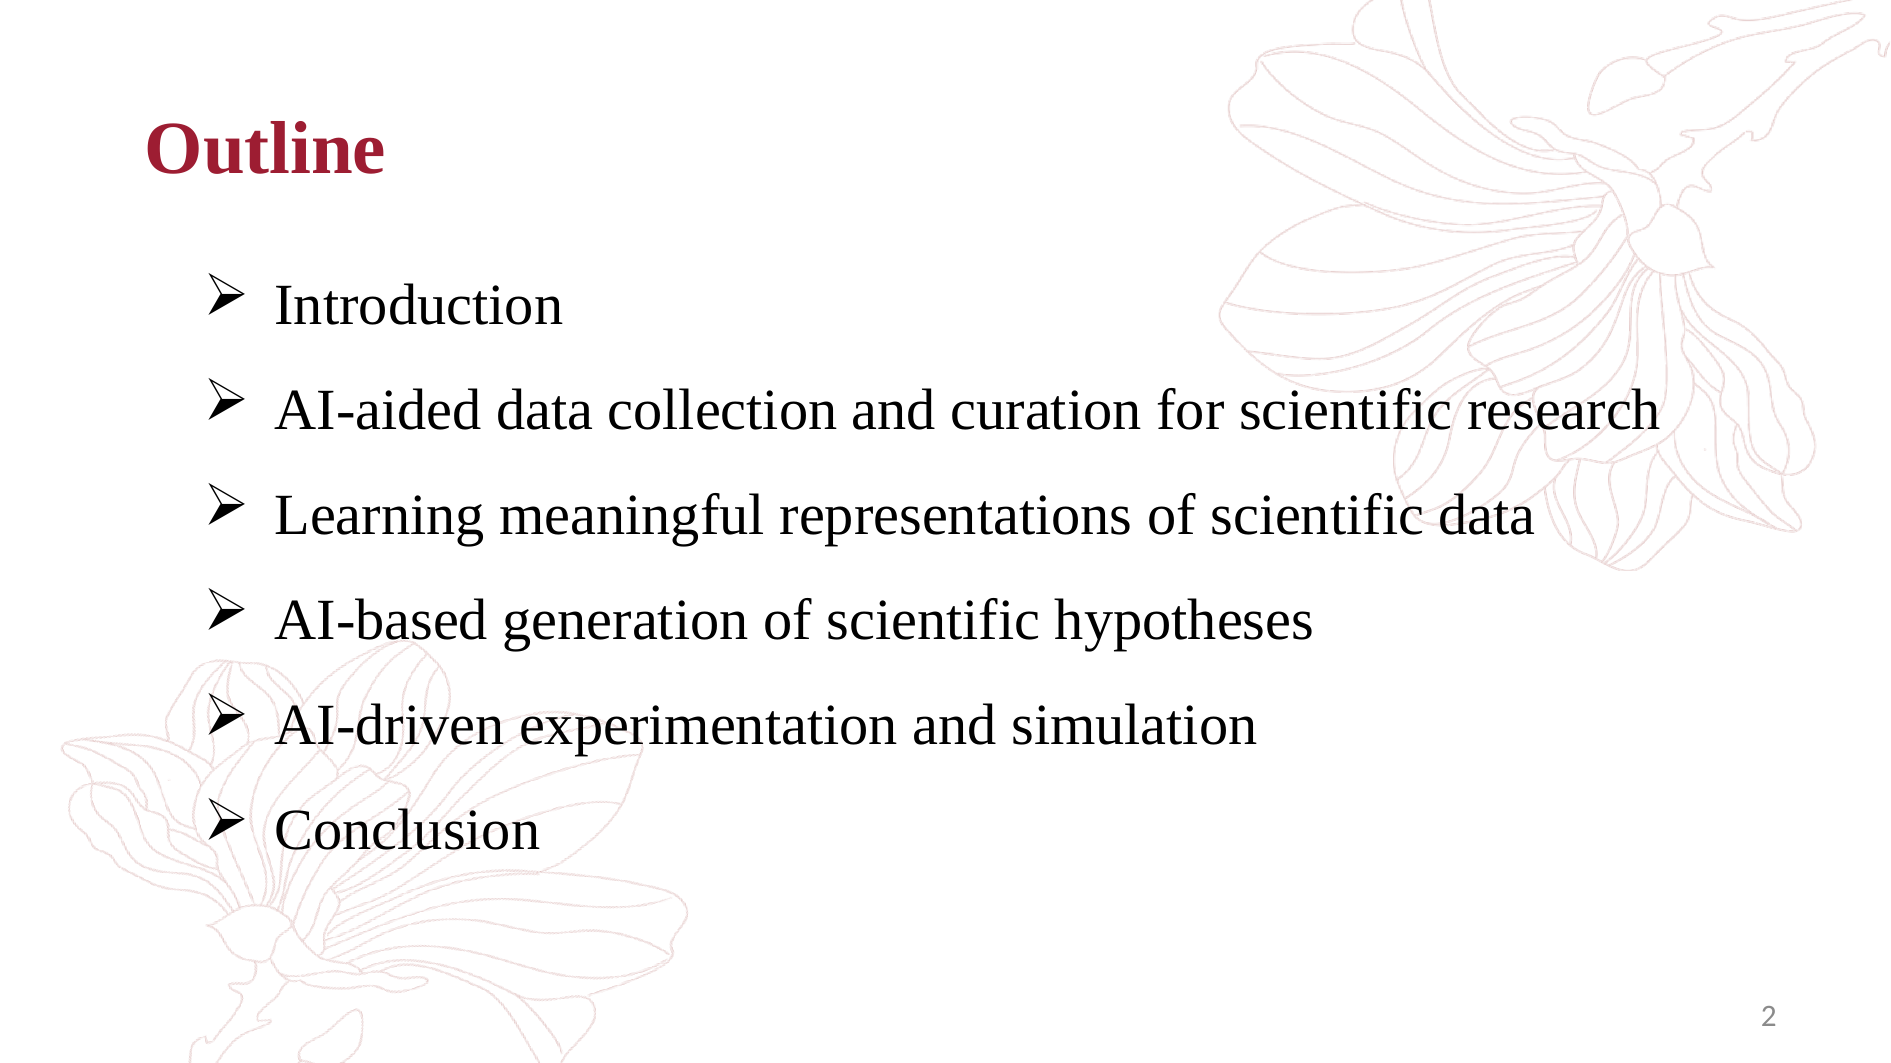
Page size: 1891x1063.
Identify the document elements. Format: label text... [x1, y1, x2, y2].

text_box Outline [129, 90, 532, 196]
slide_number 2 [1354, 985, 1796, 1042]
text_box Introduction AI-aided data collection and curation for scientific research Learning meaningful representations of scientific data AI-based generation of scientific hypotheses AI-driven experimentation and simulation Conclusion [189, 224, 1713, 950]
